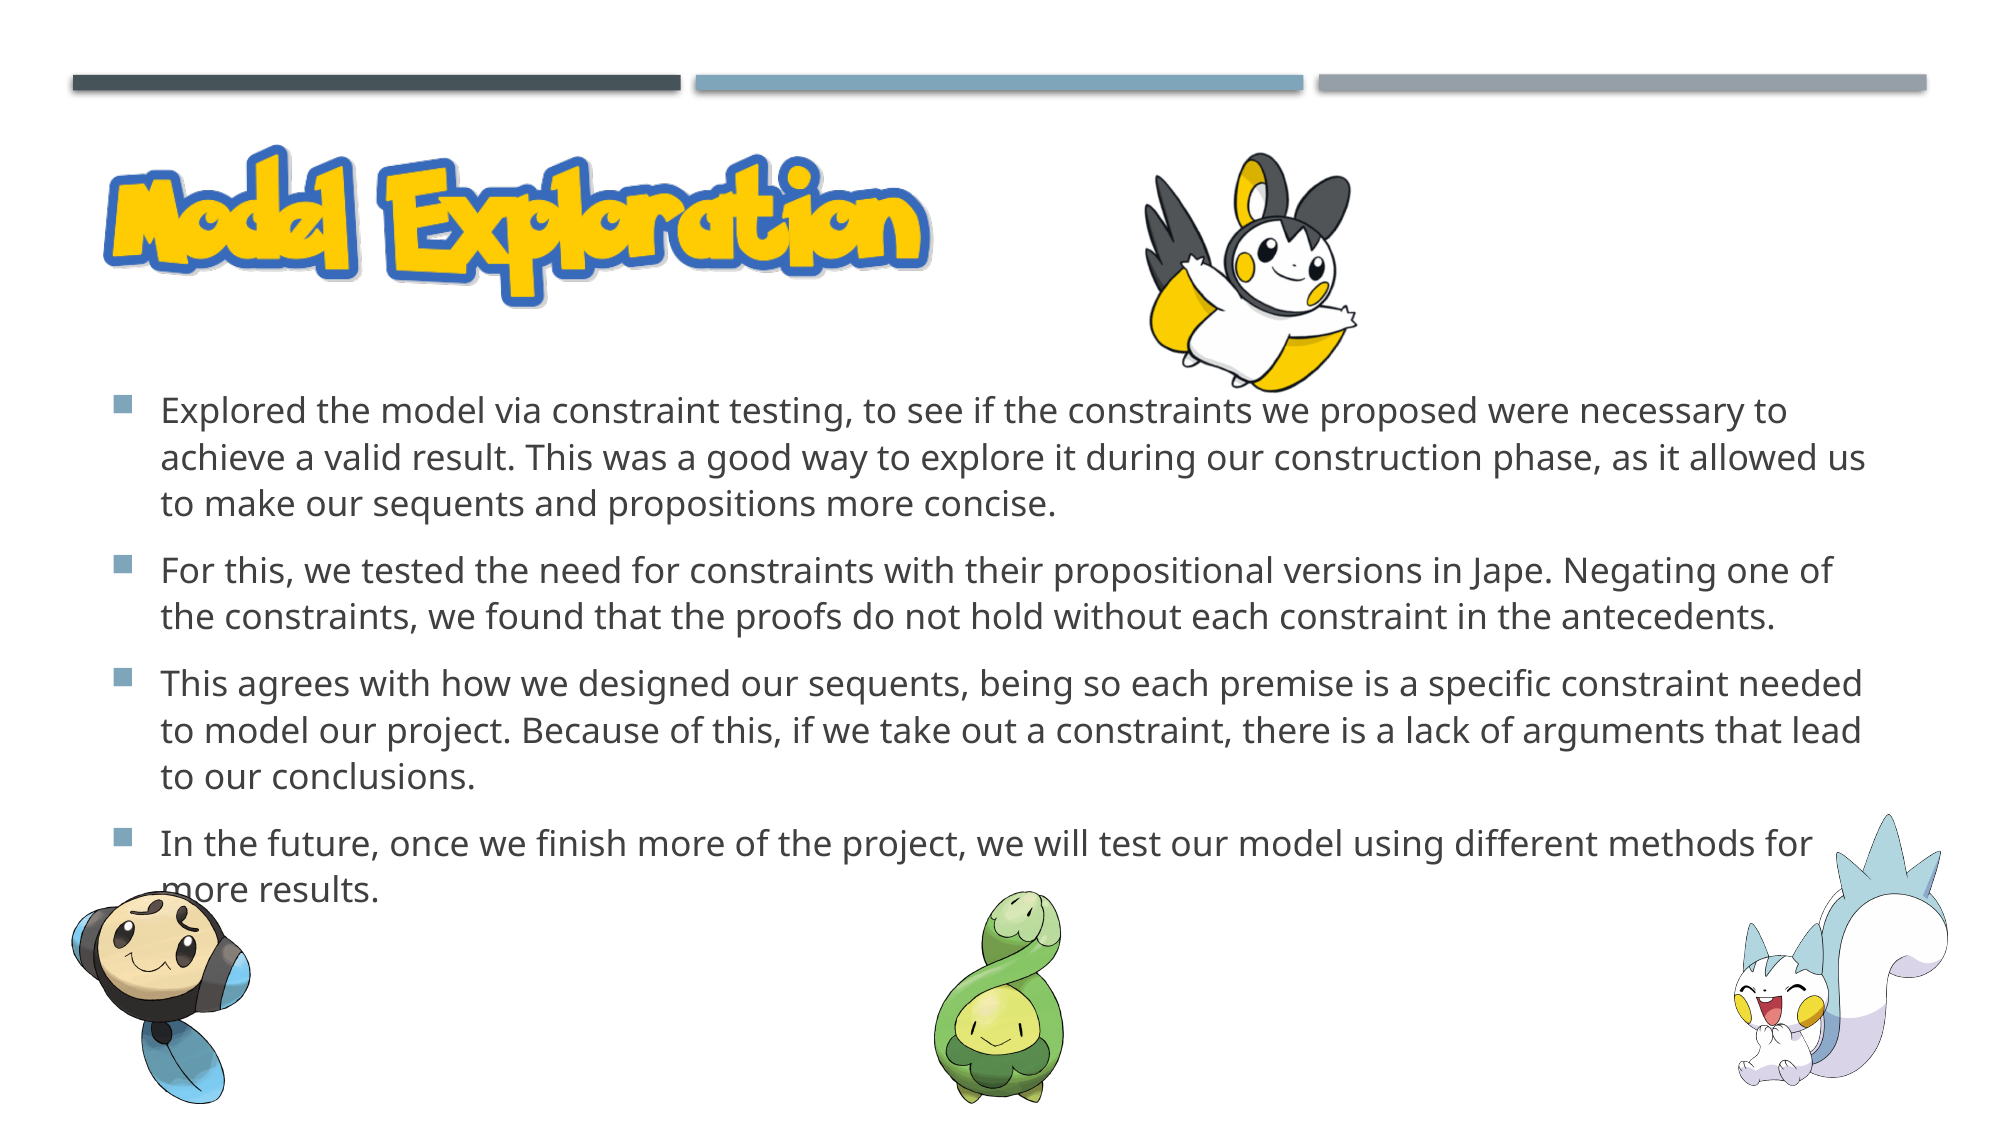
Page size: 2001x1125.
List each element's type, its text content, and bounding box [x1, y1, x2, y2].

picture [1733, 813, 1948, 1087]
picture [103, 144, 935, 310]
picture [1089, 105, 1411, 427]
list Explored the model via constraint testing, to see if the constraints we proposed were necessary to achieve a valid result. This was a good way to explore it during our construction phase, as it allowed us to make our sequents and propositions more concise. For this, we tested the need for constraints with their propositional versions in Jape. Negating one of the constraints, we found that the proofs do not hold without each constraint in the antecedents. This agrees with how we designed our sequents, being so each premise is a specific constraint needed to model our project. Because of this, if we take out a constraint, there is a lack of arguments that lead to our conclusions. In the future, once we finish more of the project, we will test our model using different methods for more results. [95, 383, 1905, 981]
picture [891, 891, 1106, 1104]
picture [54, 891, 269, 1104]
